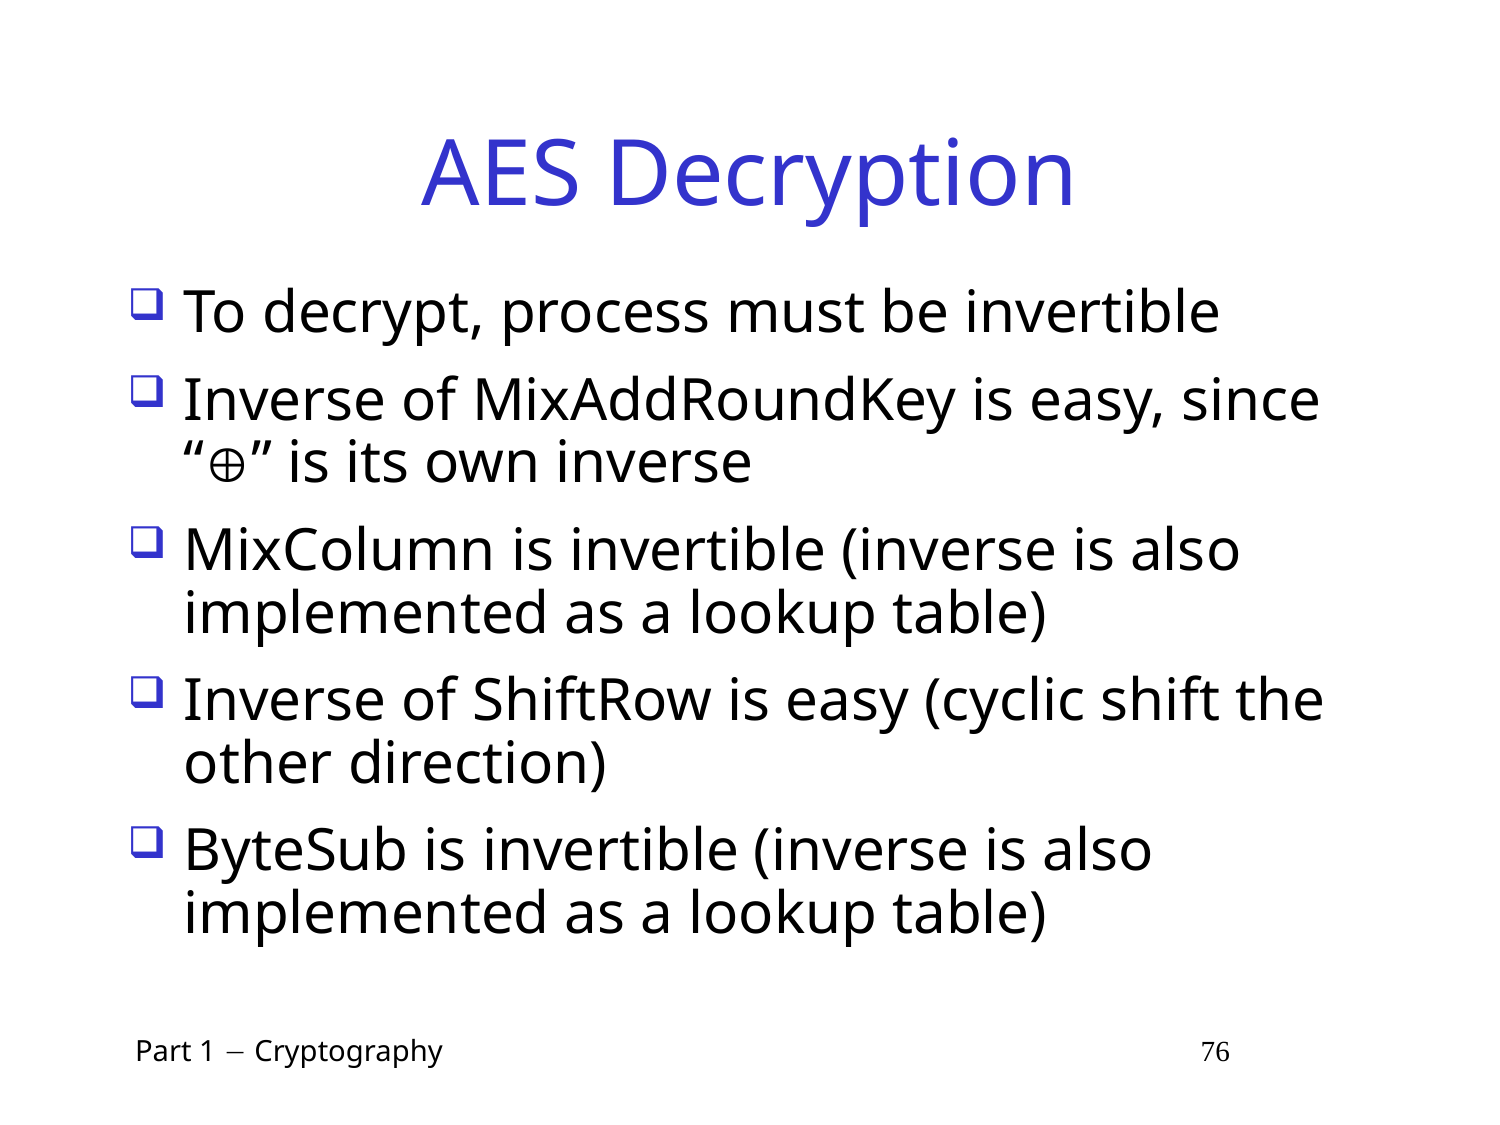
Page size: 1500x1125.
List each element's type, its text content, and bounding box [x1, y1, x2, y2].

title AES Decryption [112, 74, 1388, 263]
footer Part 1  Cryptography 76 [112, 1024, 1401, 1101]
list To decrypt, process must be invertible Inverse of MixAddRoundKey is easy, since “” is its own inverse MixColumn is invertible (inverse is also implemented as a lookup table) Inverse of ShiftRow is easy (cyclic shift the other direction) ByteSub is invertible (inverse is also implemented as a lookup table) [112, 274, 1376, 1001]
